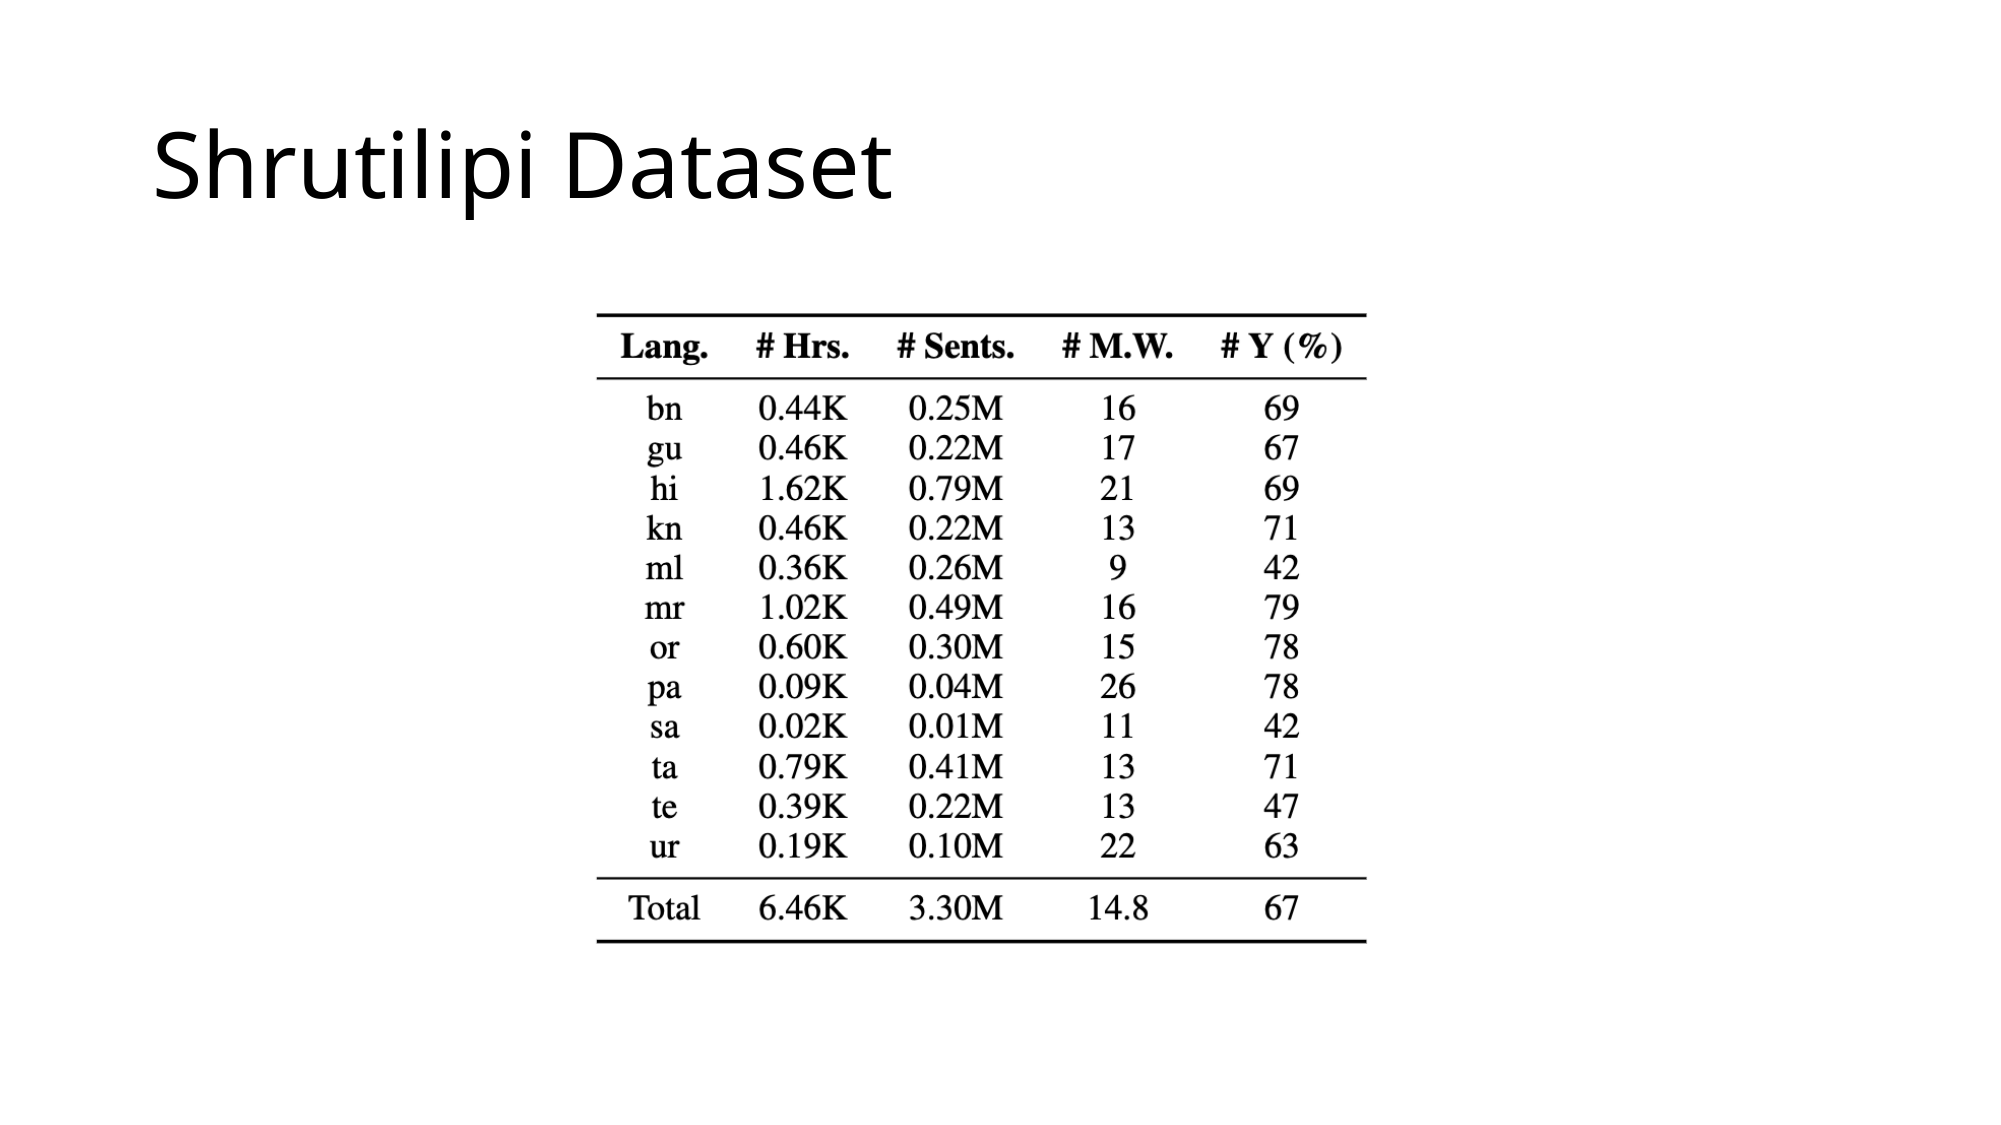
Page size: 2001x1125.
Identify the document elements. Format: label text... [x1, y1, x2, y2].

picture [540, 304, 1426, 956]
title Shrutilipi Dataset [137, 59, 1863, 278]
